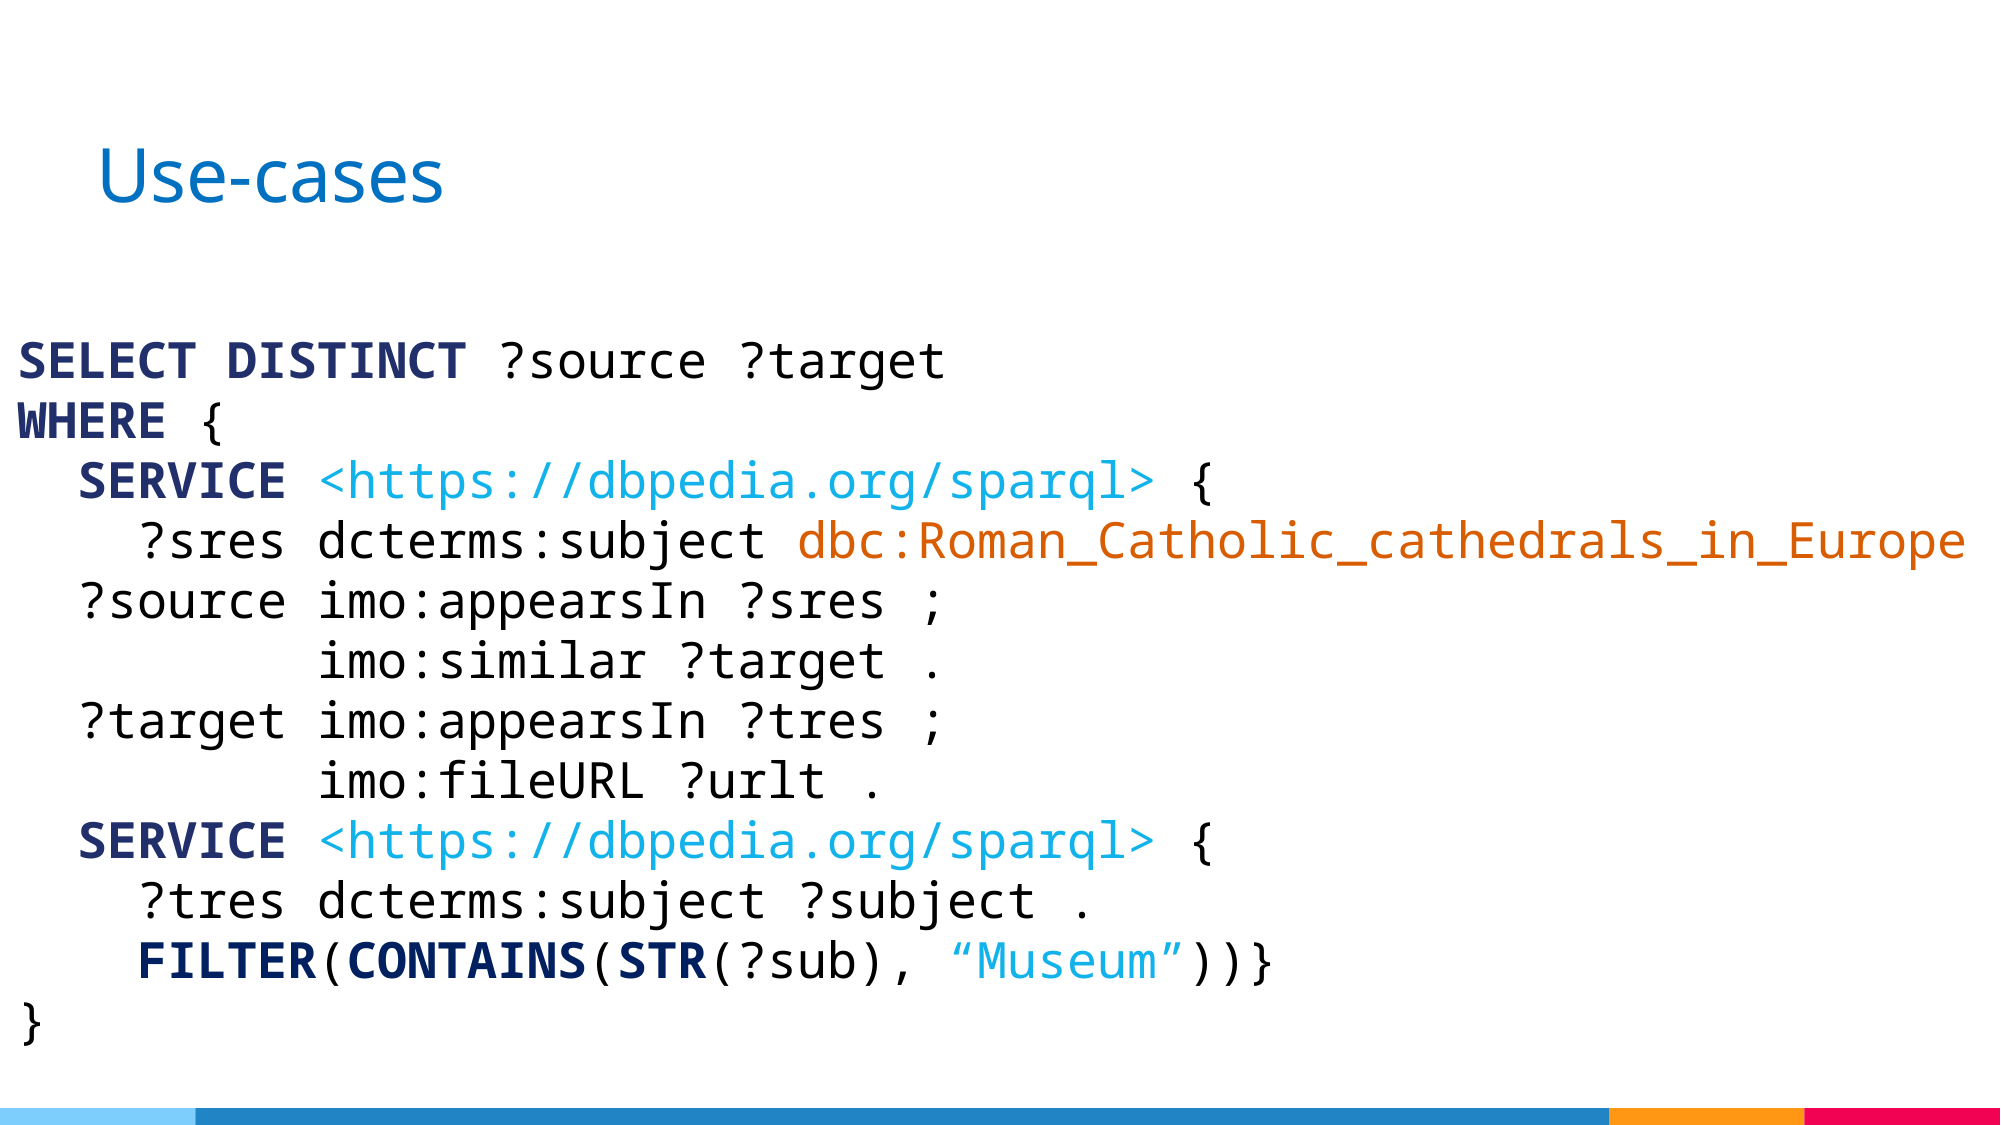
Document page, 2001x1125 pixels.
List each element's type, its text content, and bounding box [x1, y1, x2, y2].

text_box SELECT DISTINCT ?source ?target WHERE { SERVICE <https://dbpedia.org/sparql> { ?sres dcterms:subject dbc:Roman_Catholic_cathedrals_in_Europe } ?source imo:appearsIn ?sres ; imo:similar ?target . ?target imo:appearsIn ?tres ; imo:fileURL ?urlt . SERVICE <https://dbpedia.org/sparql> { ?tres dcterms:subject ?subject . FILTER(CONTAINS(STR(?sub), “Museum”))} } [2, 320, 2000, 1056]
title Use-cases [81, 45, 1919, 233]
